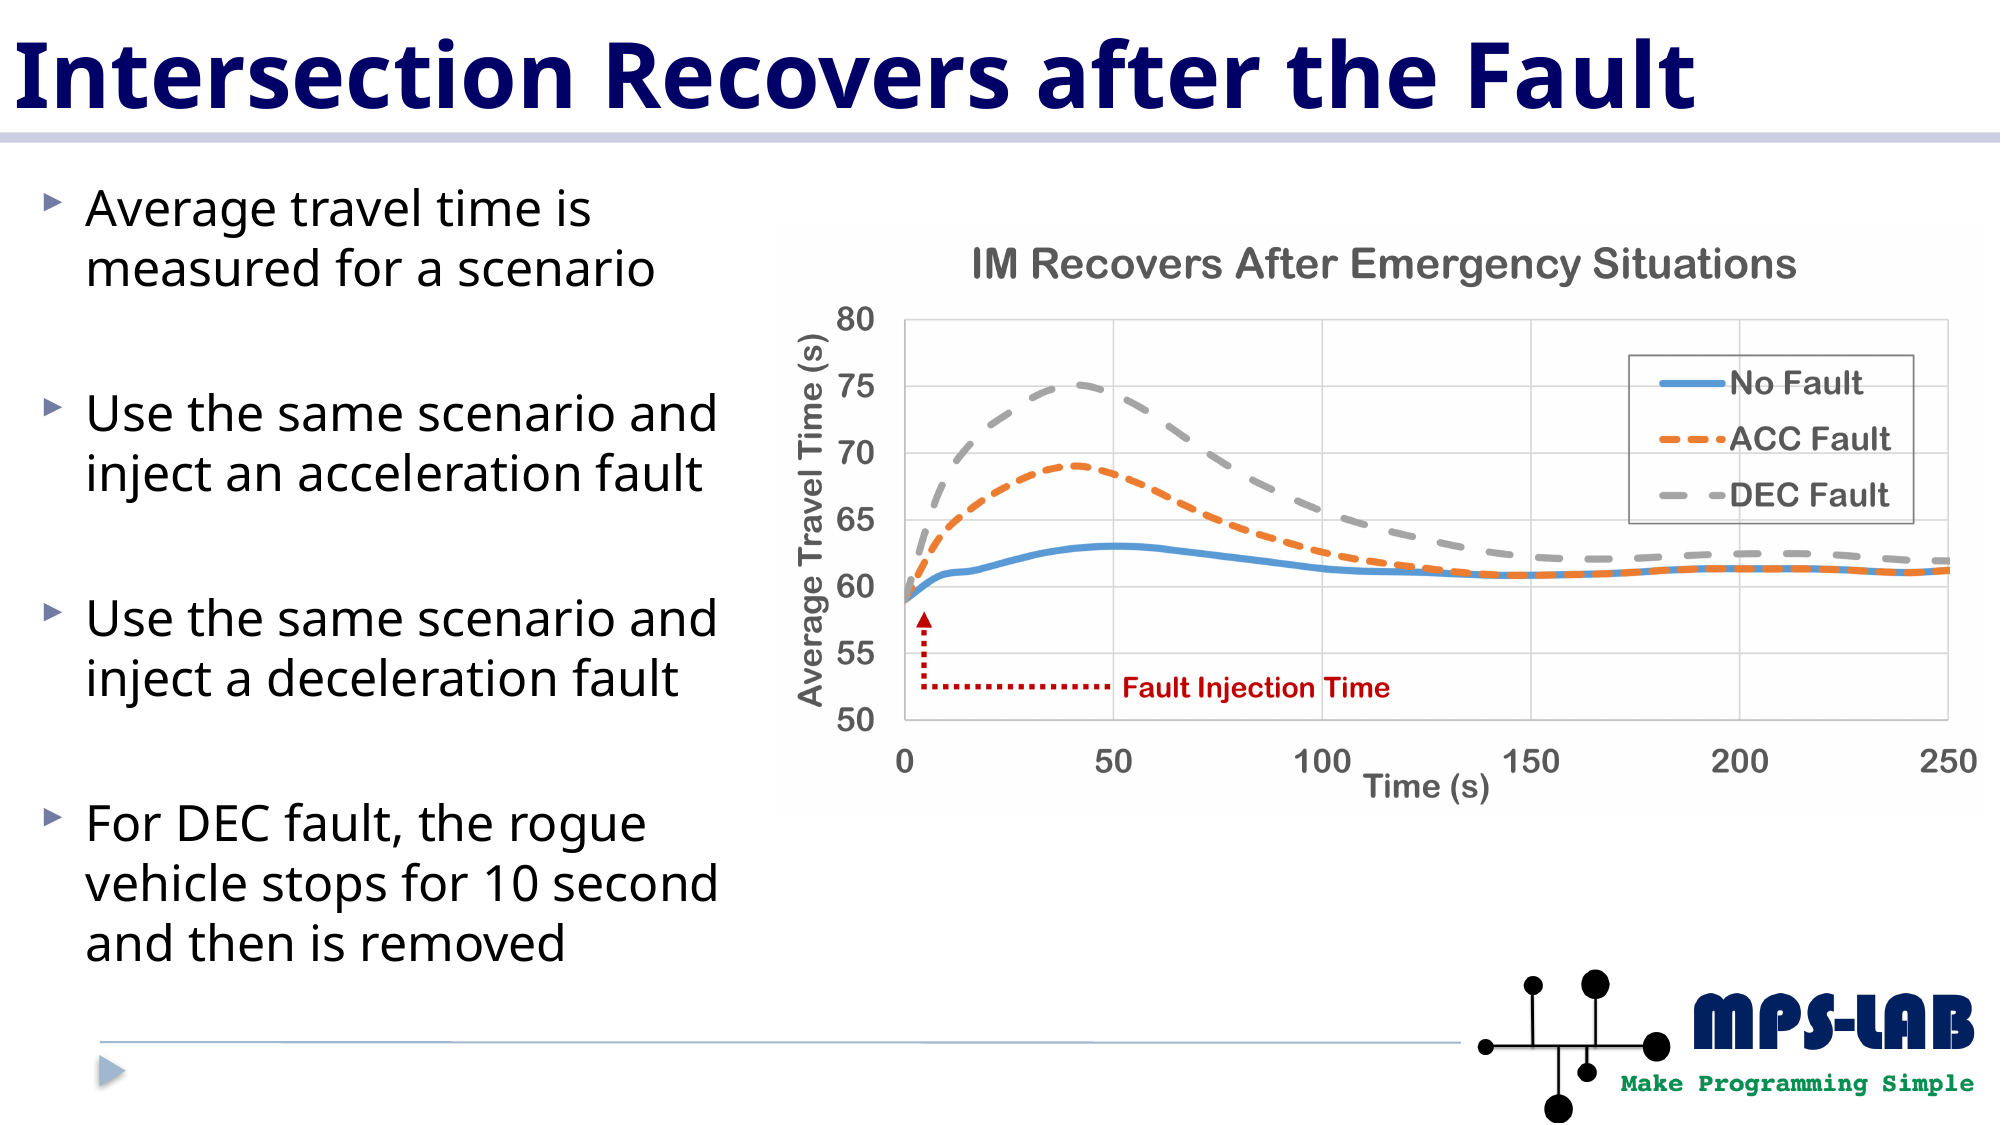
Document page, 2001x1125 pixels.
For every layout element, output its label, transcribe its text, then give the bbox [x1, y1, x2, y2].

picture [777, 221, 1984, 815]
title Intersection Recovers after the Fault [0, 0, 2000, 134]
picture [1477, 950, 2001, 1123]
list Average travel time is measured for a scenario Use the same scenario and inject an acceleration fault Use the same scenario and inject a deceleration fault For DEC fault, the rogue vehicle stops for 10 second and then is removed [25, 169, 790, 1001]
